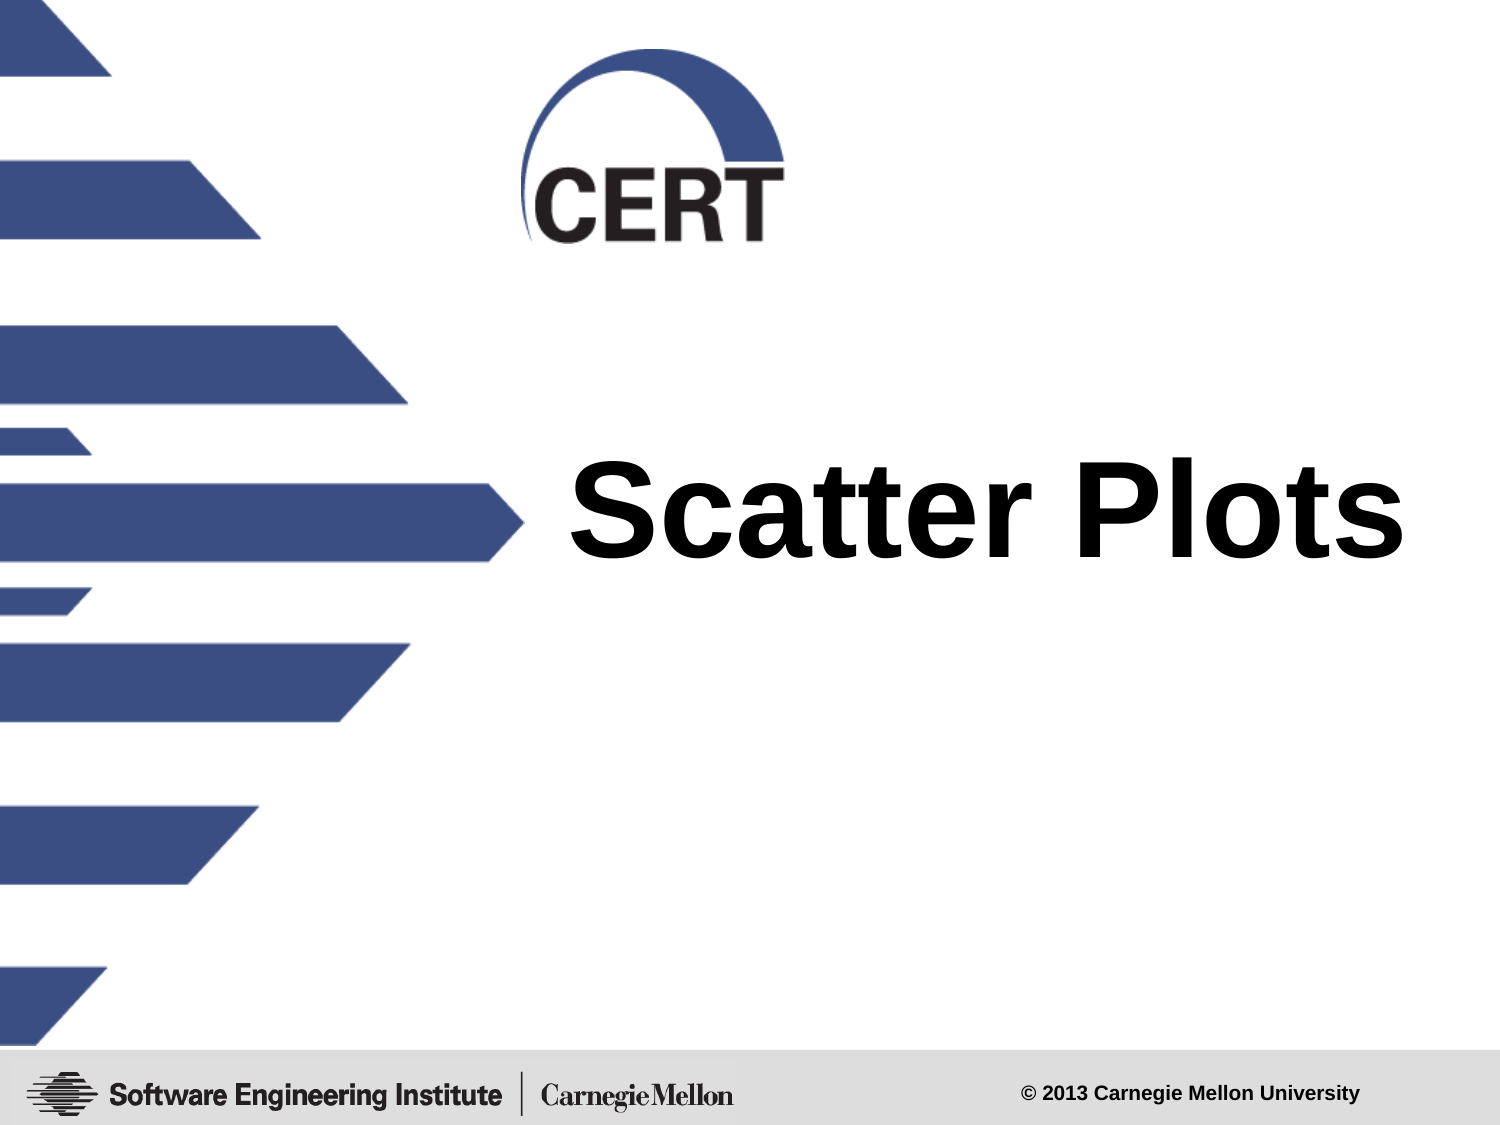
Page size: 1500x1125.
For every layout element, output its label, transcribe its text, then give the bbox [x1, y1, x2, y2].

picture [12, 1059, 738, 1125]
picture [0, 0, 785, 1046]
title Scatter Plots [552, 413, 1453, 626]
